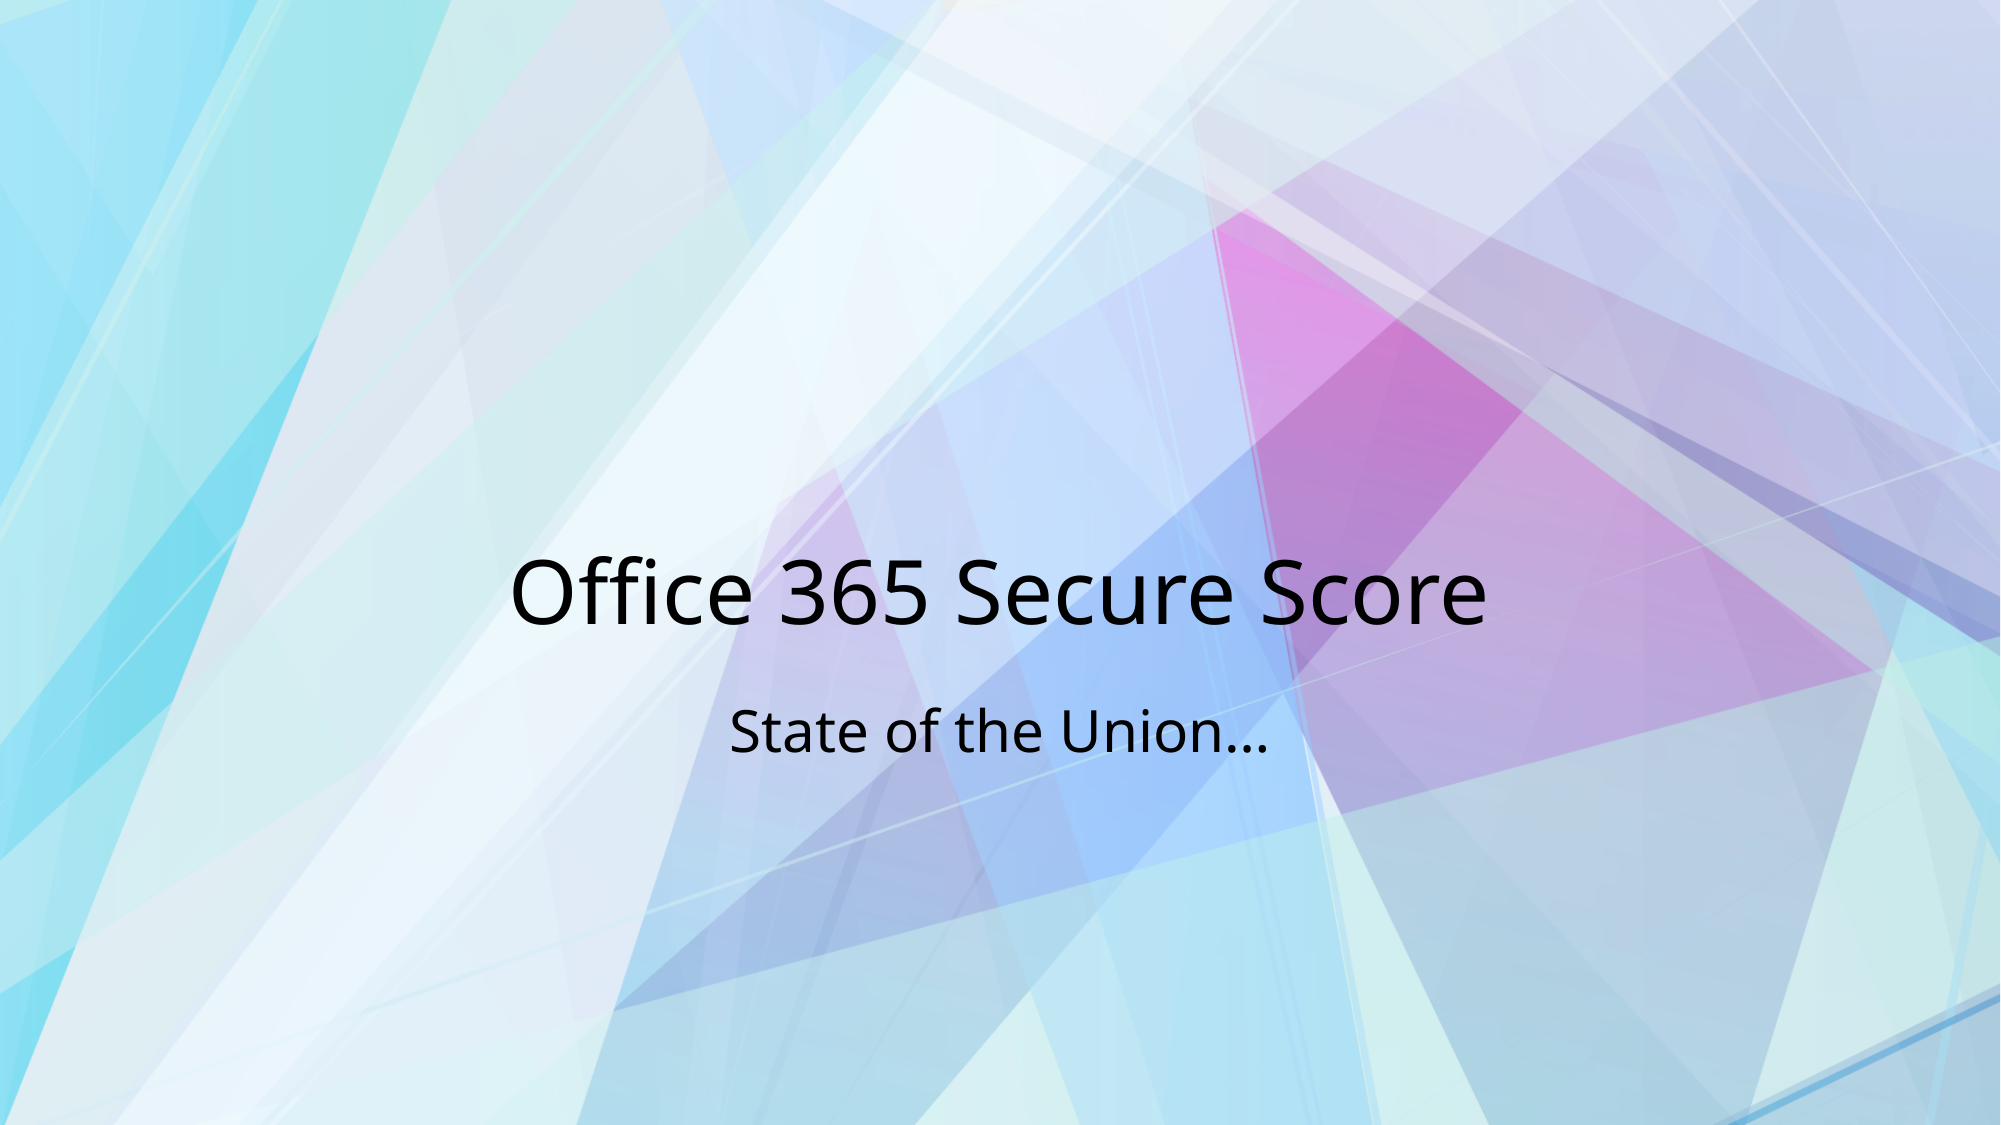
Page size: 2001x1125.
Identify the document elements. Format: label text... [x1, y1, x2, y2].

picture [0, 0, 2001, 1125]
text_box State of the Union… [150, 608, 1850, 851]
title Office 365 Secure Score [150, 468, 1850, 608]
